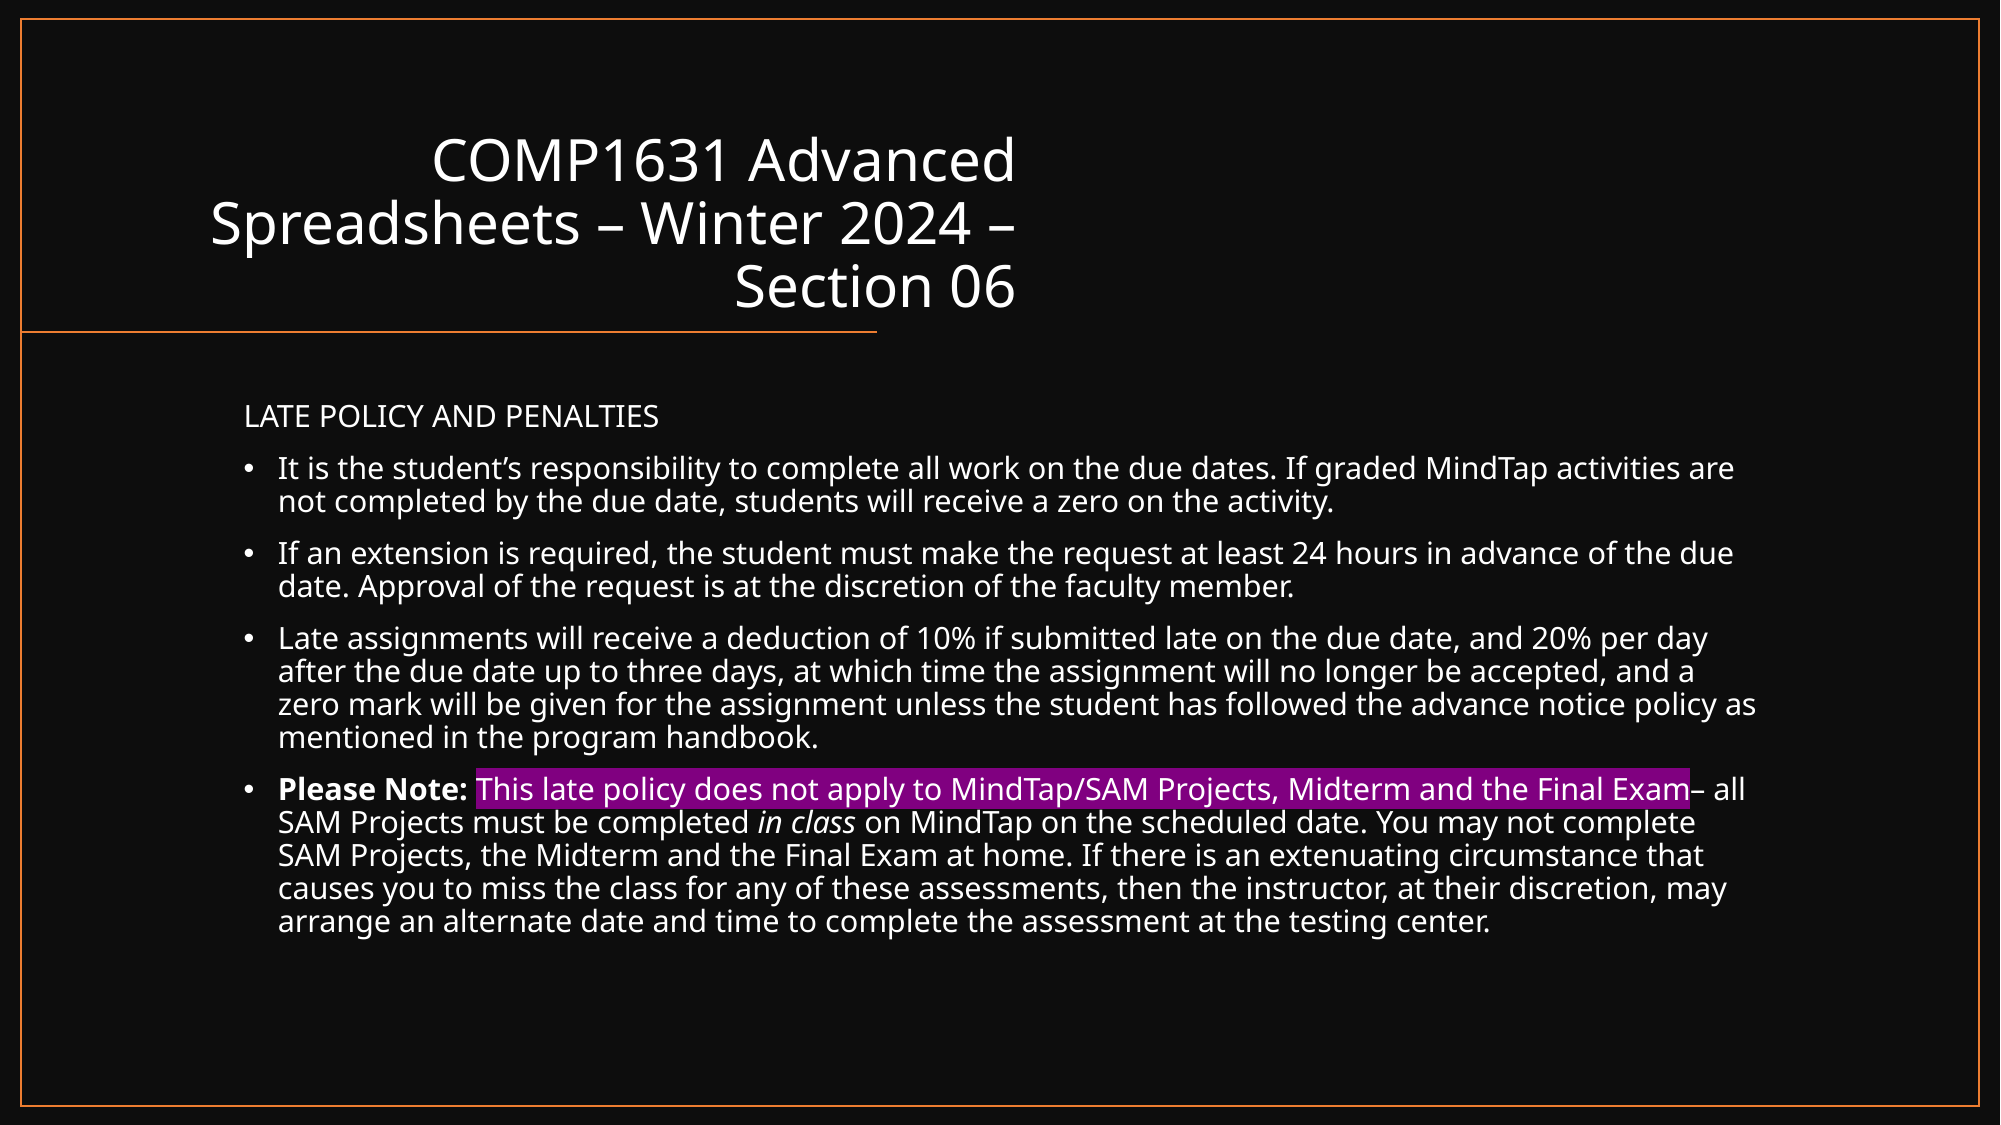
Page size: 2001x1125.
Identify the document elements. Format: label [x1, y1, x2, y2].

text_box [20, 18, 1980, 1107]
text_box [0, 0, 2000, 1125]
